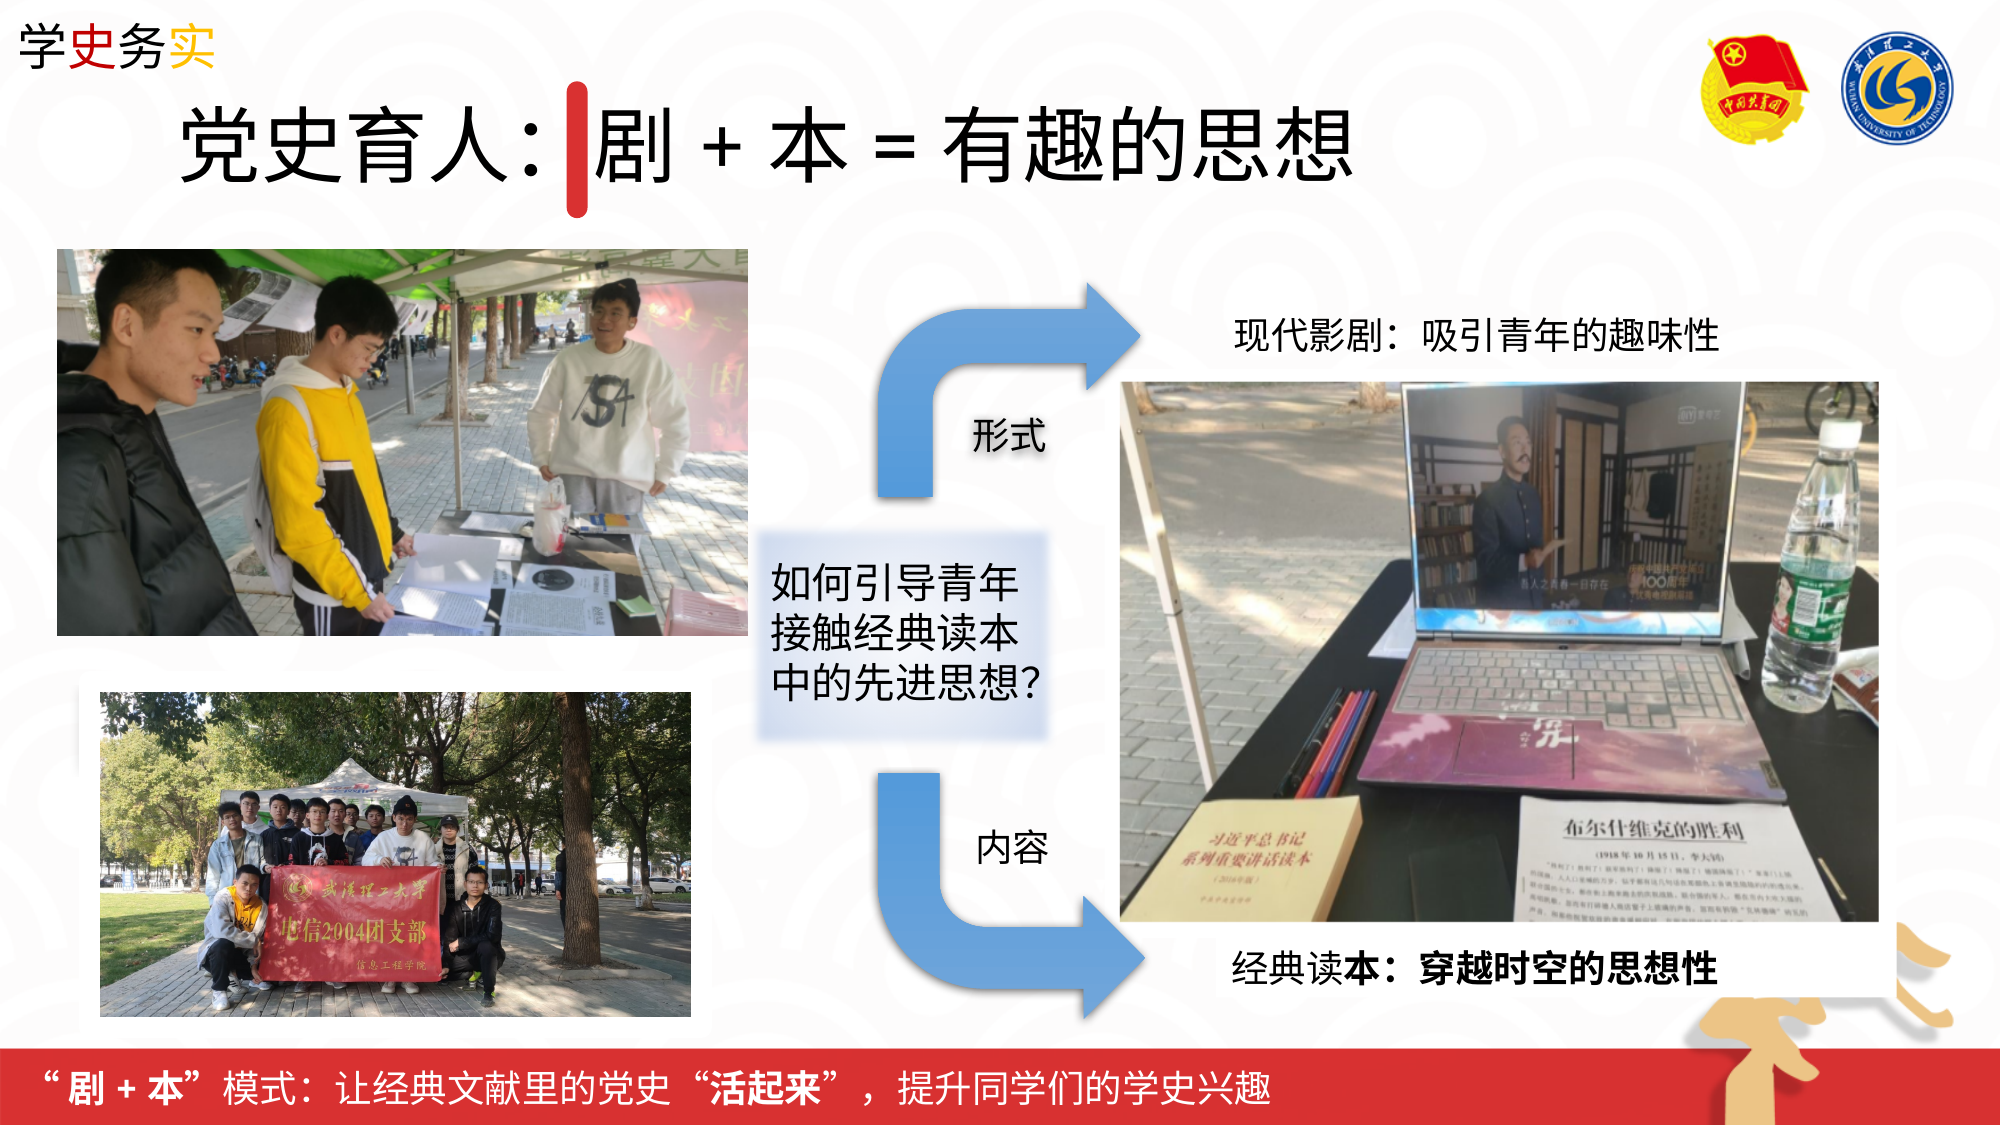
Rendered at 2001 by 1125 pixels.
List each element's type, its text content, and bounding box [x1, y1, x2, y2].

text_box 形式 [878, 282, 1109, 498]
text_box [747, 521, 1058, 751]
picture [0, 0, 2000, 1125]
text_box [1104, 304, 1897, 800]
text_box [1146, 800, 1897, 998]
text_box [877, 773, 1146, 1020]
text_box “剧+本”模式：让经典文献里的党史“活起来”，提升同学们的学史兴趣 [7, 1058, 1349, 1118]
text_box 学史务实 [0, 7, 236, 83]
title 党史育人：剧+本=有趣的思想 [162, 85, 1863, 214]
